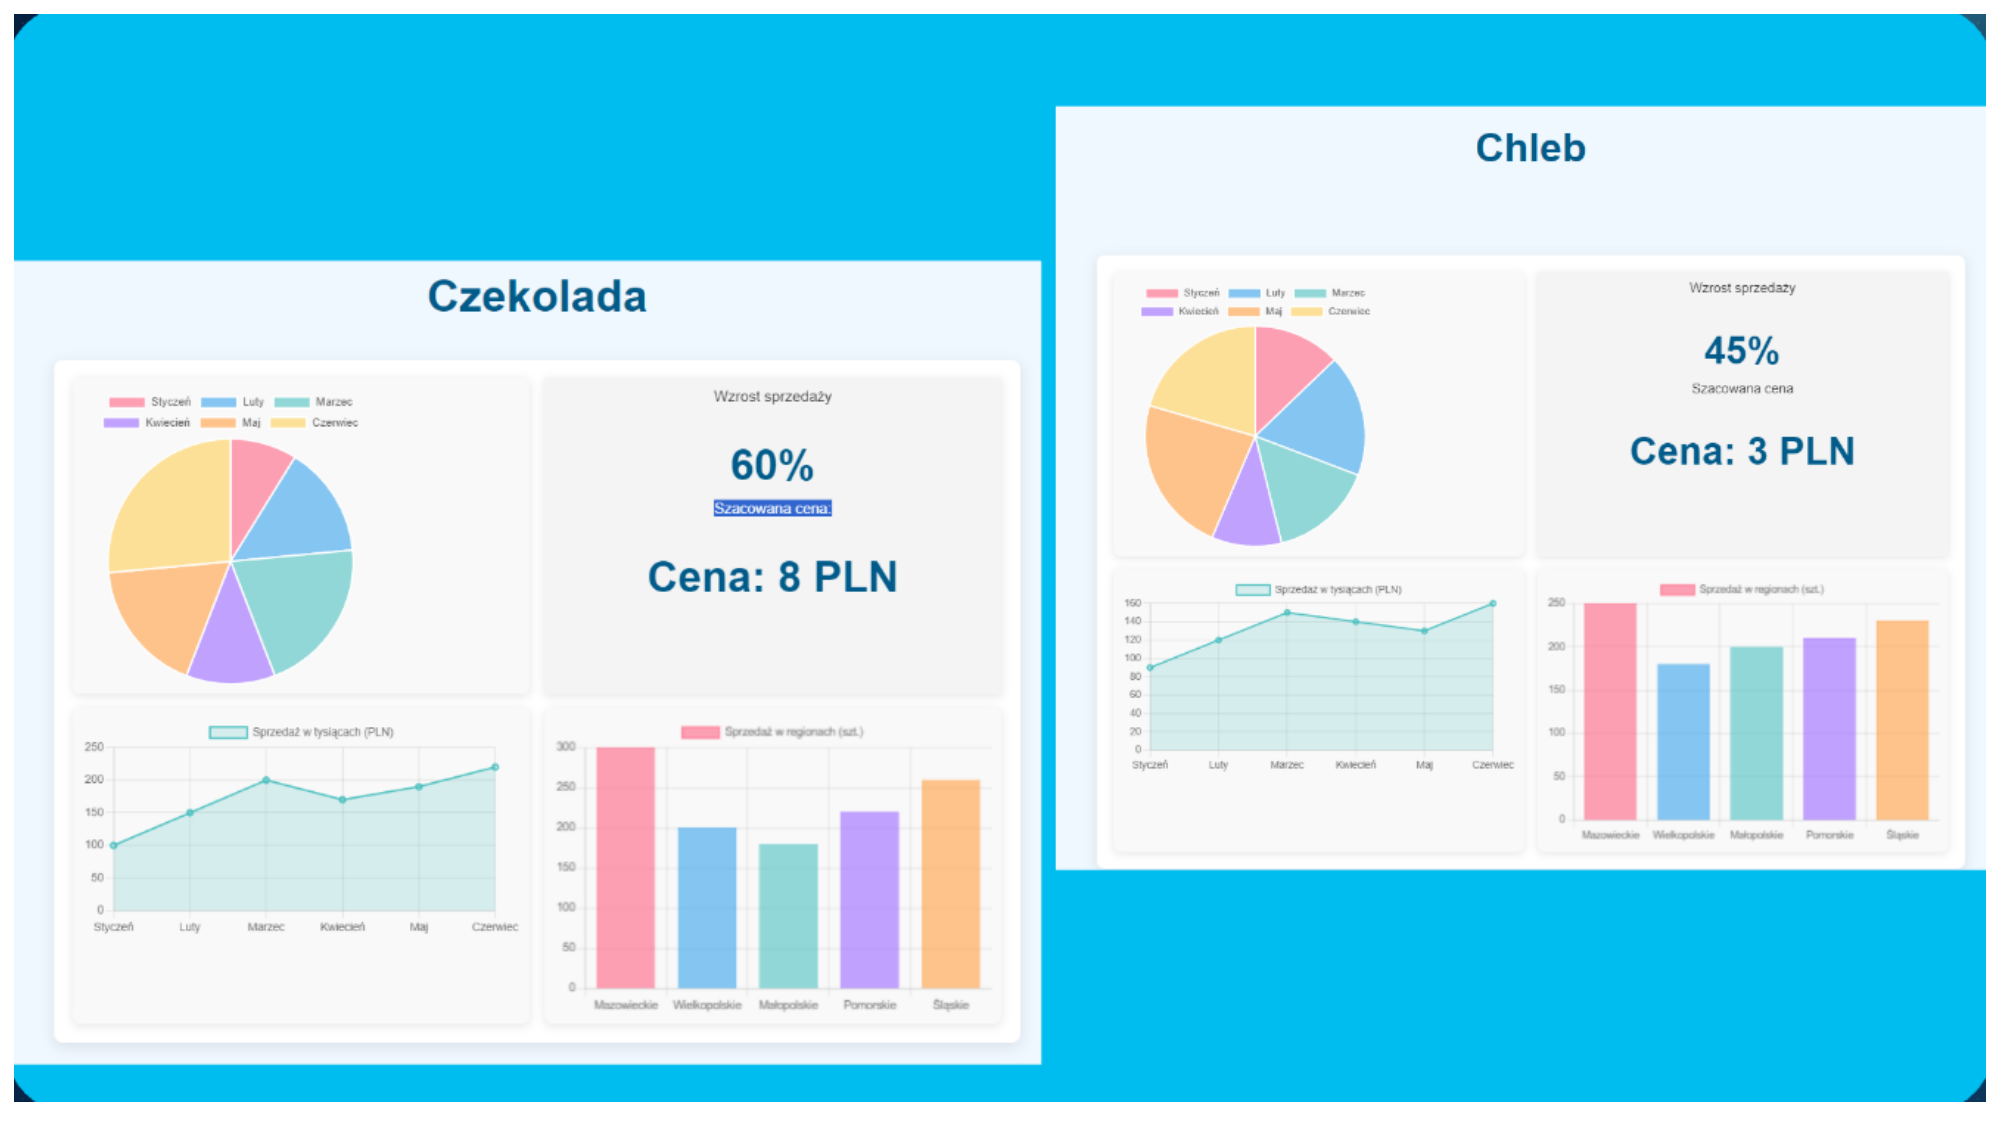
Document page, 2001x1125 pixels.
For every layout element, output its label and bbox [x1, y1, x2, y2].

picture [13, 260, 1042, 1064]
picture [1963, 14, 1986, 38]
picture [13, 1081, 33, 1103]
picture [1966, 1082, 1986, 1103]
picture [1056, 106, 1986, 870]
picture [13, 14, 35, 37]
